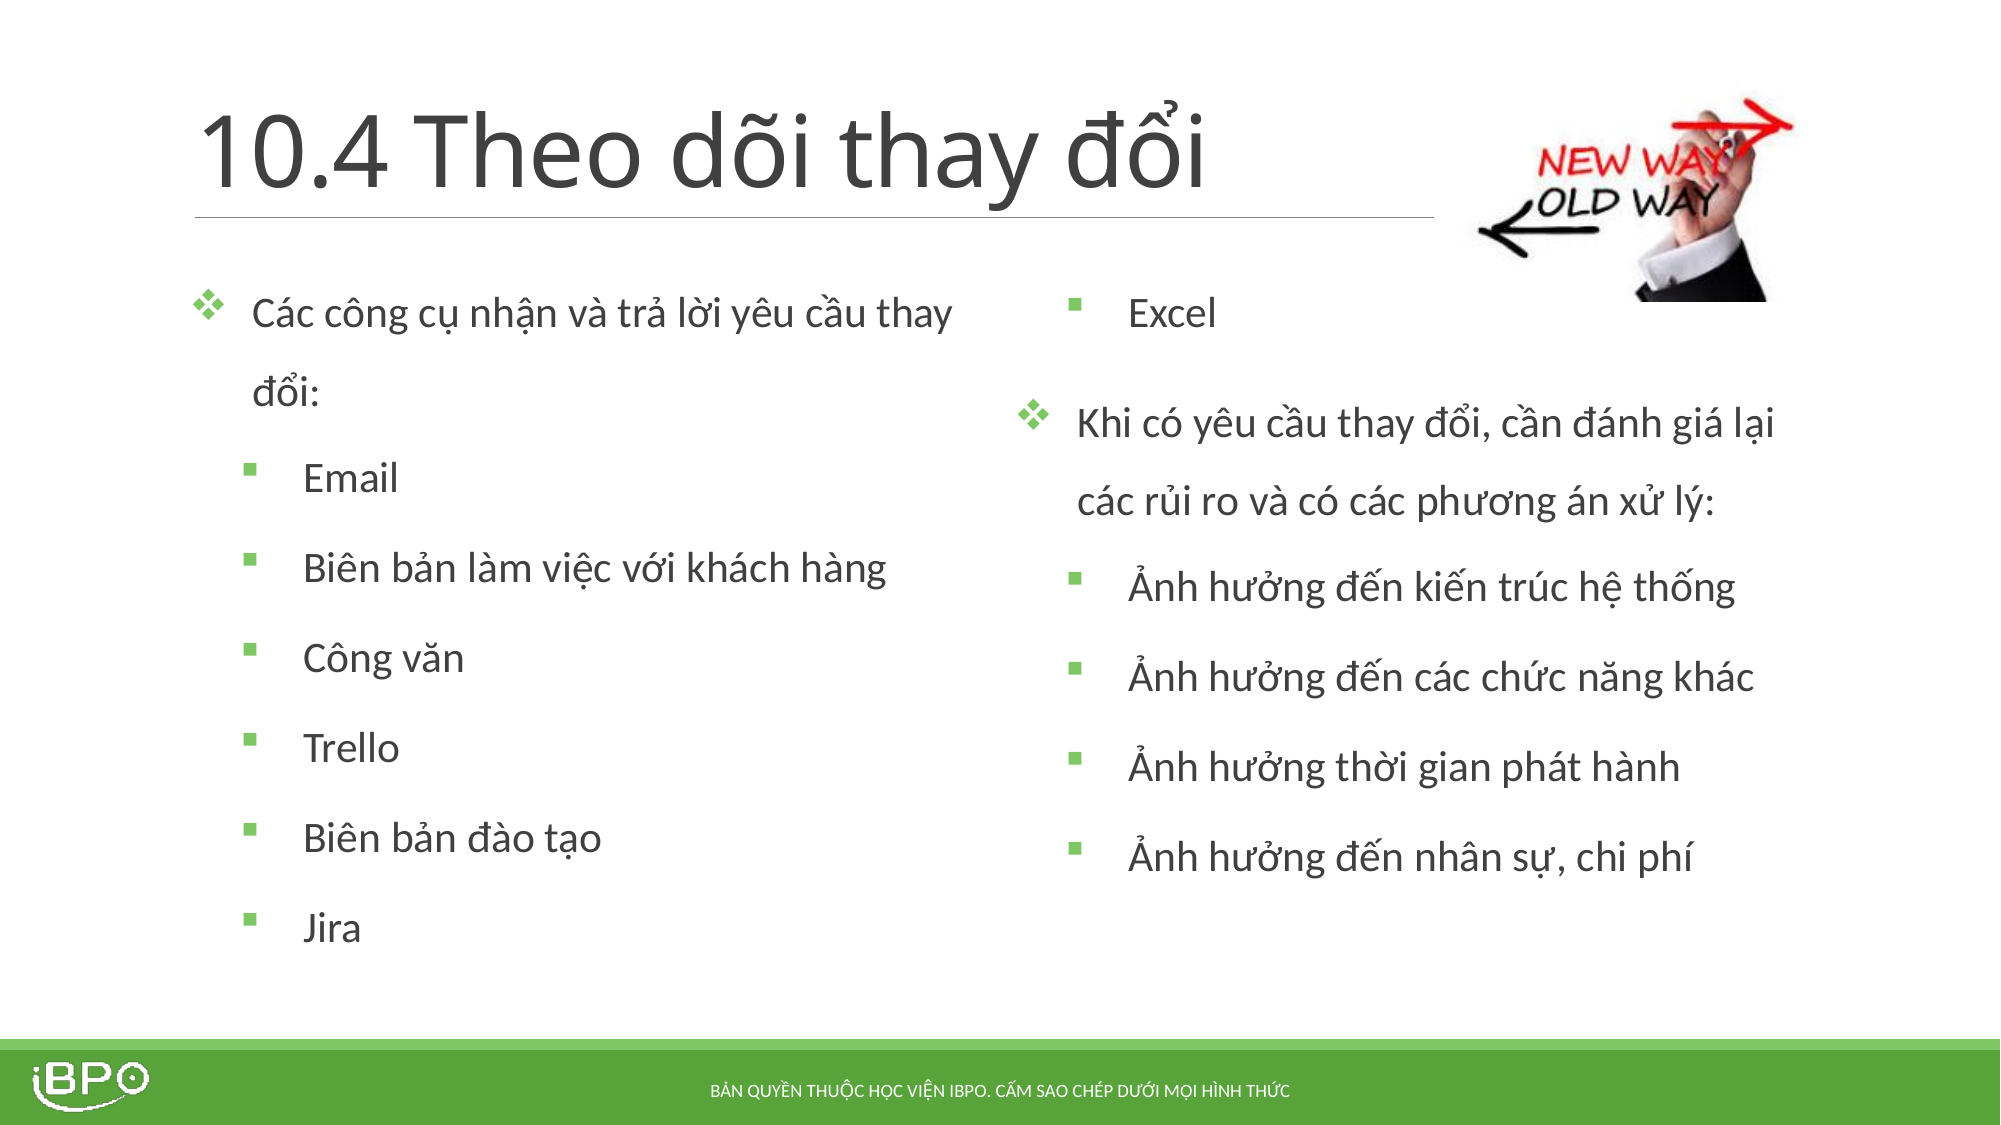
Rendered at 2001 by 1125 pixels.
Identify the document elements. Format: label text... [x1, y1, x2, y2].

picture [13, 1048, 167, 1125]
title 10.4 Theo dõi thay đổi [180, 47, 1431, 216]
footer Bản quyền thuộc Học viện iBPO. Cấm sao chép dưới mọi hình thức [604, 1059, 1396, 1120]
picture [1433, 46, 1831, 303]
list Các công cụ nhận và trả lời yêu cầu thay đổi: Email Biên bản làm việc với khách hàng Công văn Trello Biên bản đào tạo Jira Excel Khi có yêu cầu thay đổi, cần đánh giá lại các rủi ro và có các phương án xử lý: Ảnh hưởng đến kiến trúc hệ thống Ảnh hưởng đến các chức năng khác Ảnh hưởng thời gian phát hành Ảnh hưởng đến nhân sự, chi phí [180, 250, 1830, 963]
